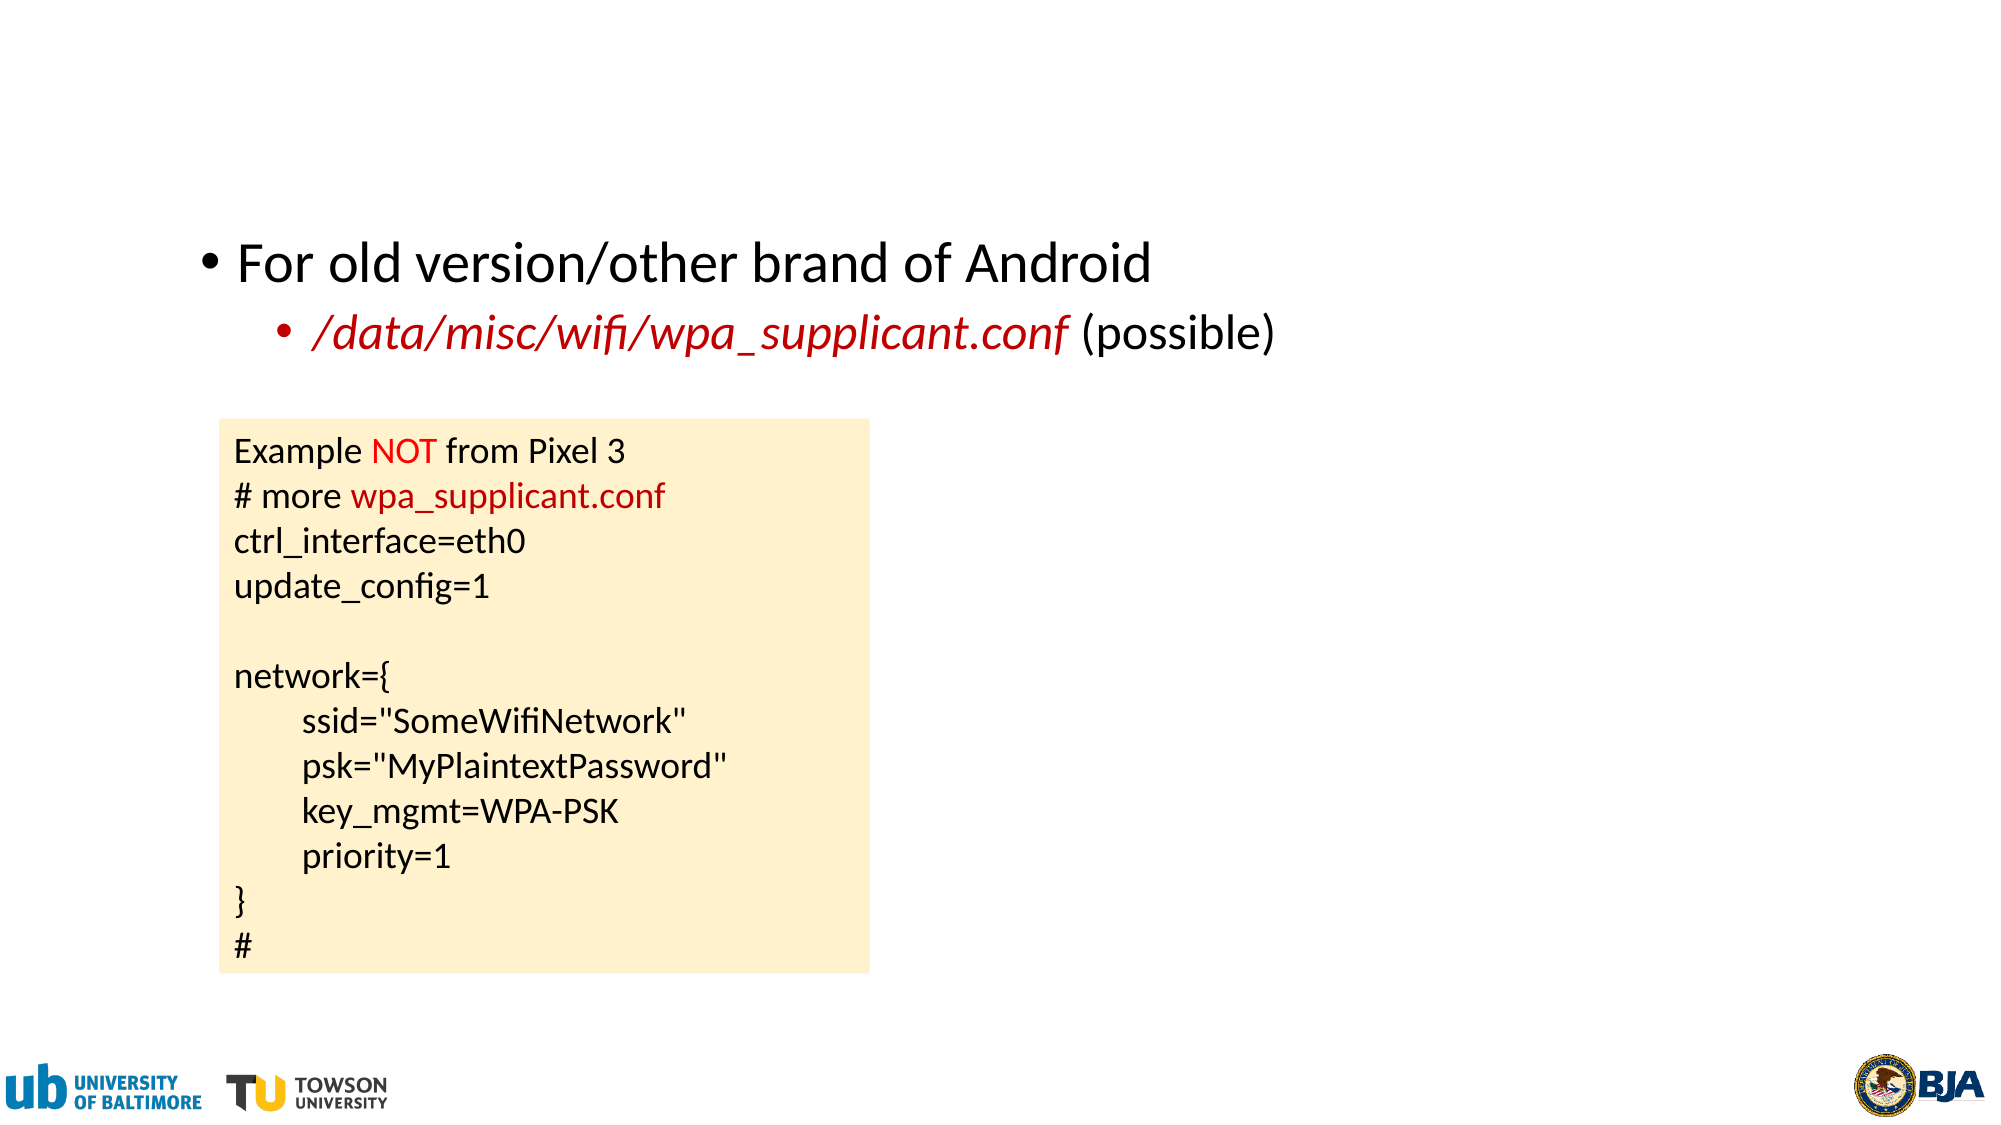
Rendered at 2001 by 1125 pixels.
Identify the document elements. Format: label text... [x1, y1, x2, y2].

picture [0, 1031, 407, 1125]
picture [1854, 1054, 1986, 1117]
list For old version/other brand of Android /data/misc/wifi/wpa_supplicant.conf (possible) [185, 225, 1911, 410]
text_box Example NOT from Pixel 3 # more wpa_supplicant.conf ctrl_interface=eth0 update_config=1 network={ ssid="SomeWifiNetwork" psk="MyPlaintextPassword" key_mgmt=WPA-PSK priority=1 } # [219, 418, 870, 974]
